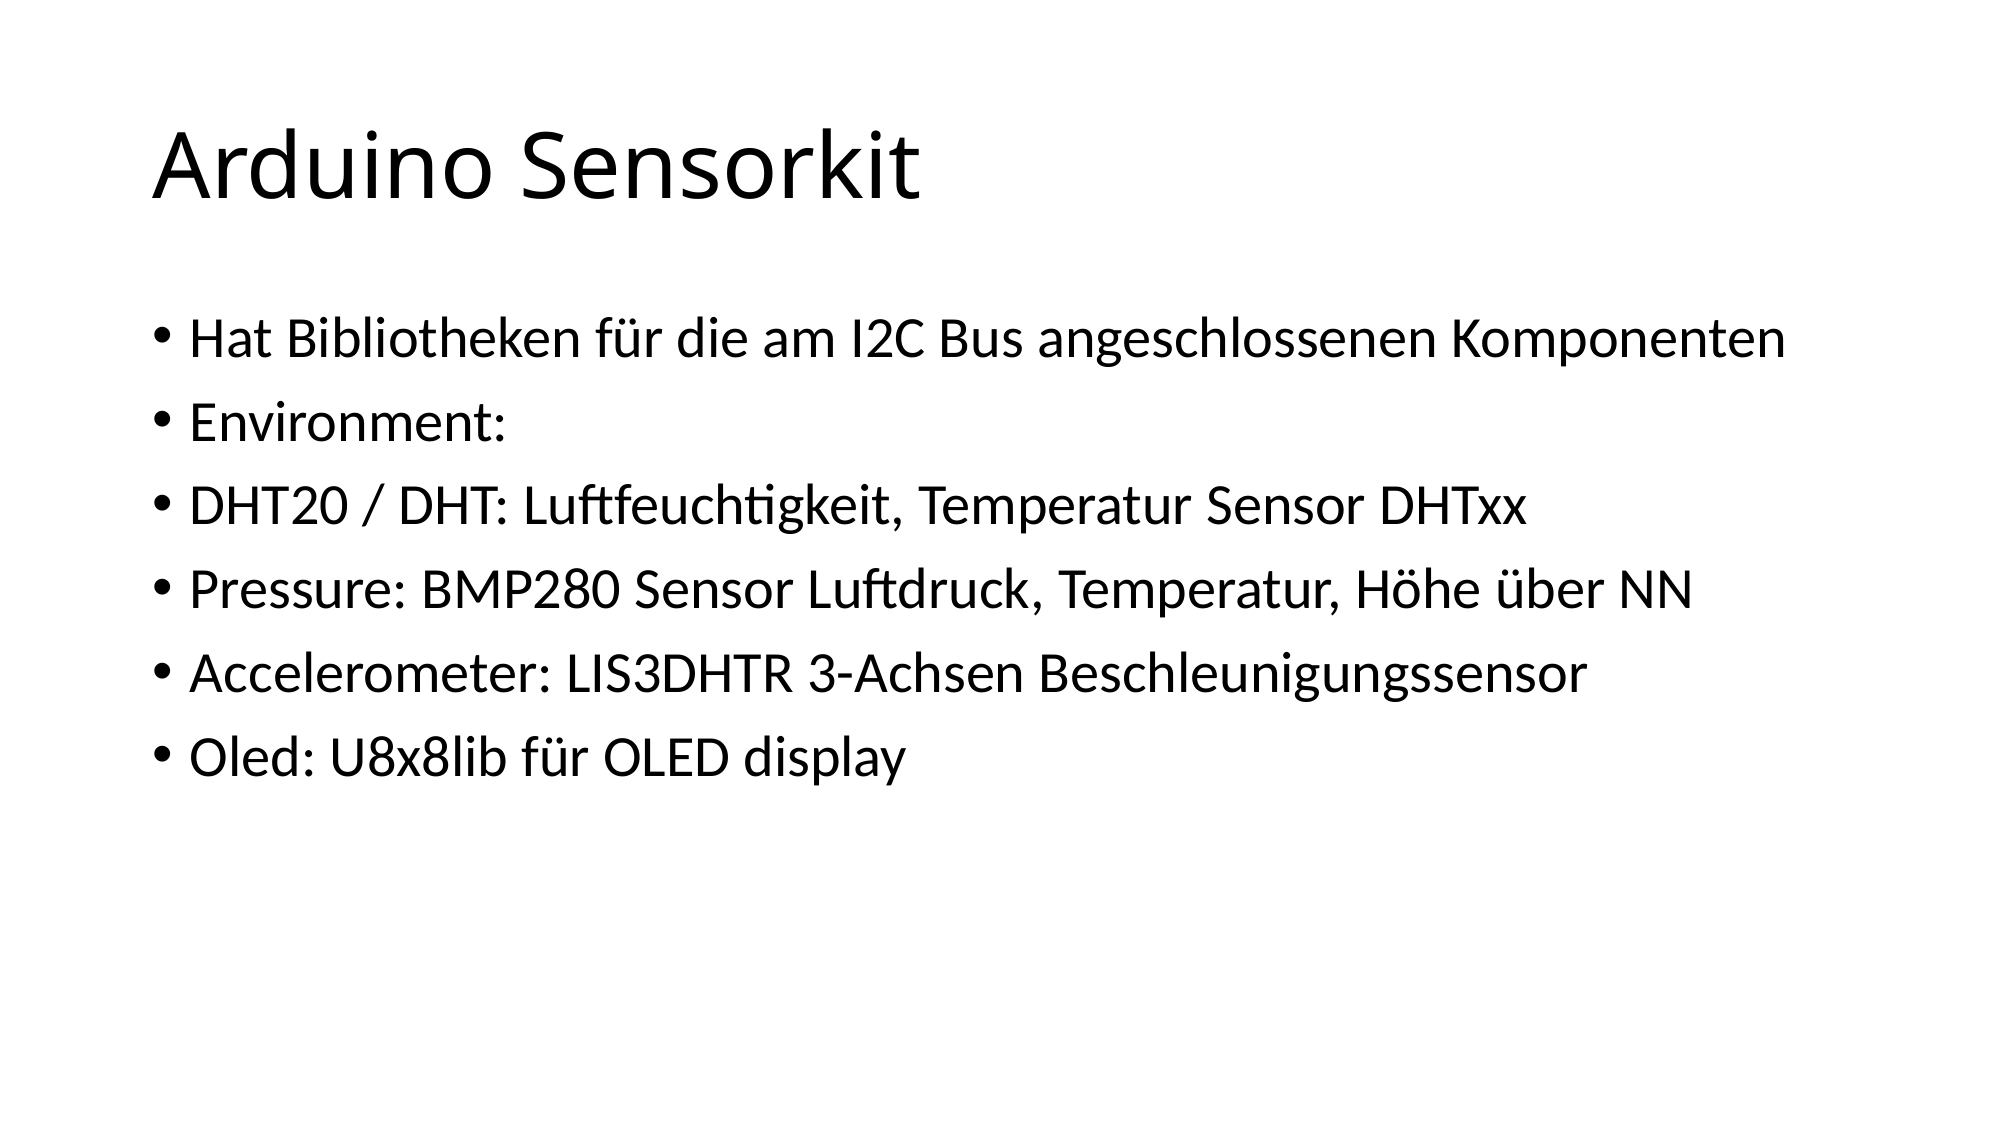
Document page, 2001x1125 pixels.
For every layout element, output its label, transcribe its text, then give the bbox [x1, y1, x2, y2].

list Hat Bibliotheken für die am I2C Bus angeschlossenen Komponenten Environment: DHT20 / DHT: Luftfeuchtigkeit, Temperatur Sensor DHTxx Pressure: BMP280 Sensor Luftdruck, Temperatur, Höhe über NN Accelerometer: LIS3DHTR 3-Achsen Beschleunigungssensor Oled: U8x8lib für OLED display [137, 299, 1863, 1014]
title Arduino Sensorkit [137, 59, 1863, 278]
